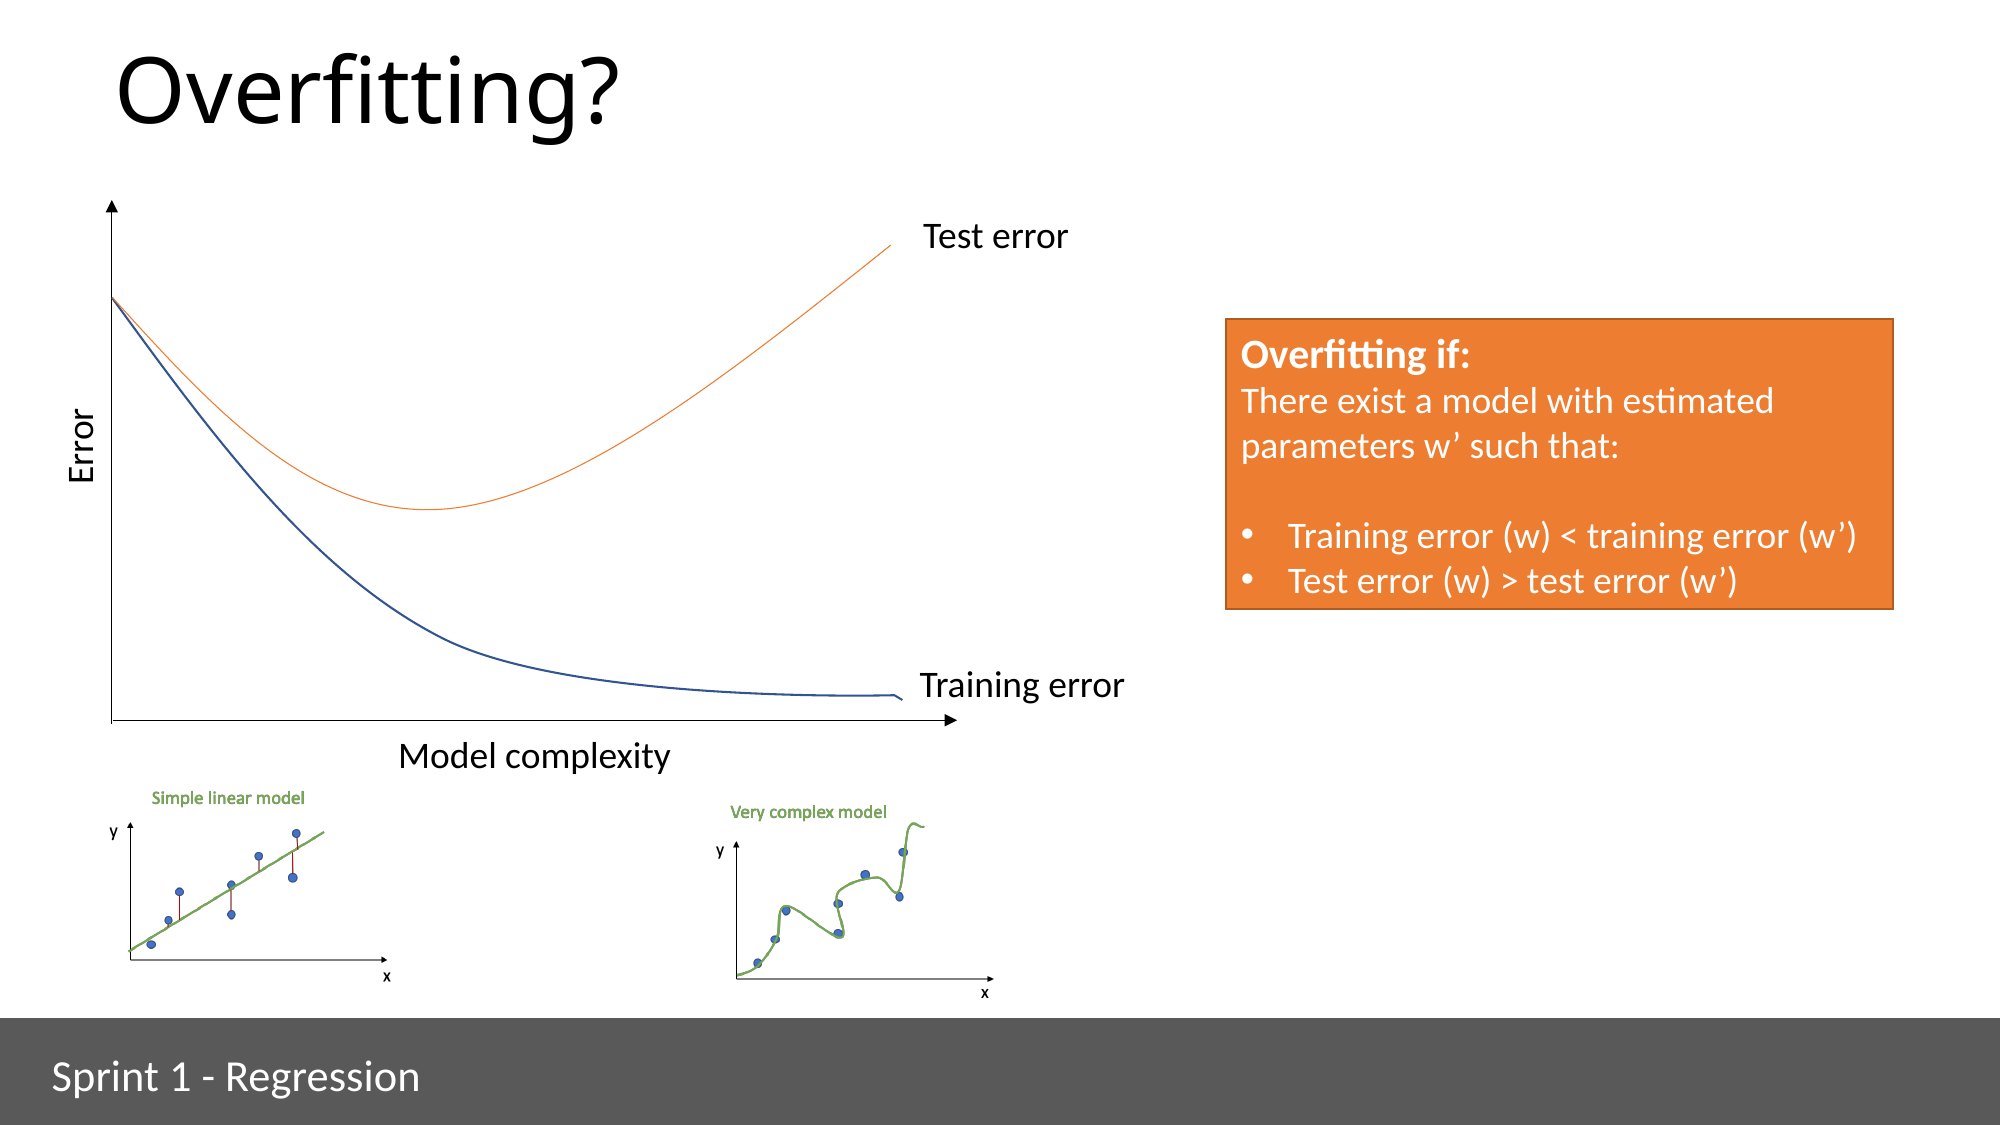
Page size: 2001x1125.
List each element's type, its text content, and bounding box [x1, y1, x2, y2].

text_box Model complexity [383, 724, 693, 784]
picture [704, 793, 1000, 1015]
text_box Training error [958, 652, 1174, 713]
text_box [111, 199, 958, 724]
text_box Test error [958, 203, 1178, 264]
text_box Error [48, 369, 108, 500]
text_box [0, 1019, 2000, 1125]
title Overfitting? [99, 0, 1900, 188]
text_box Overfitting if: There exist a model with estimated parameters w’ such that: Training error (w) < training error (w’) Test error (w) > test error (w’) [1225, 318, 1894, 610]
picture [97, 779, 402, 998]
